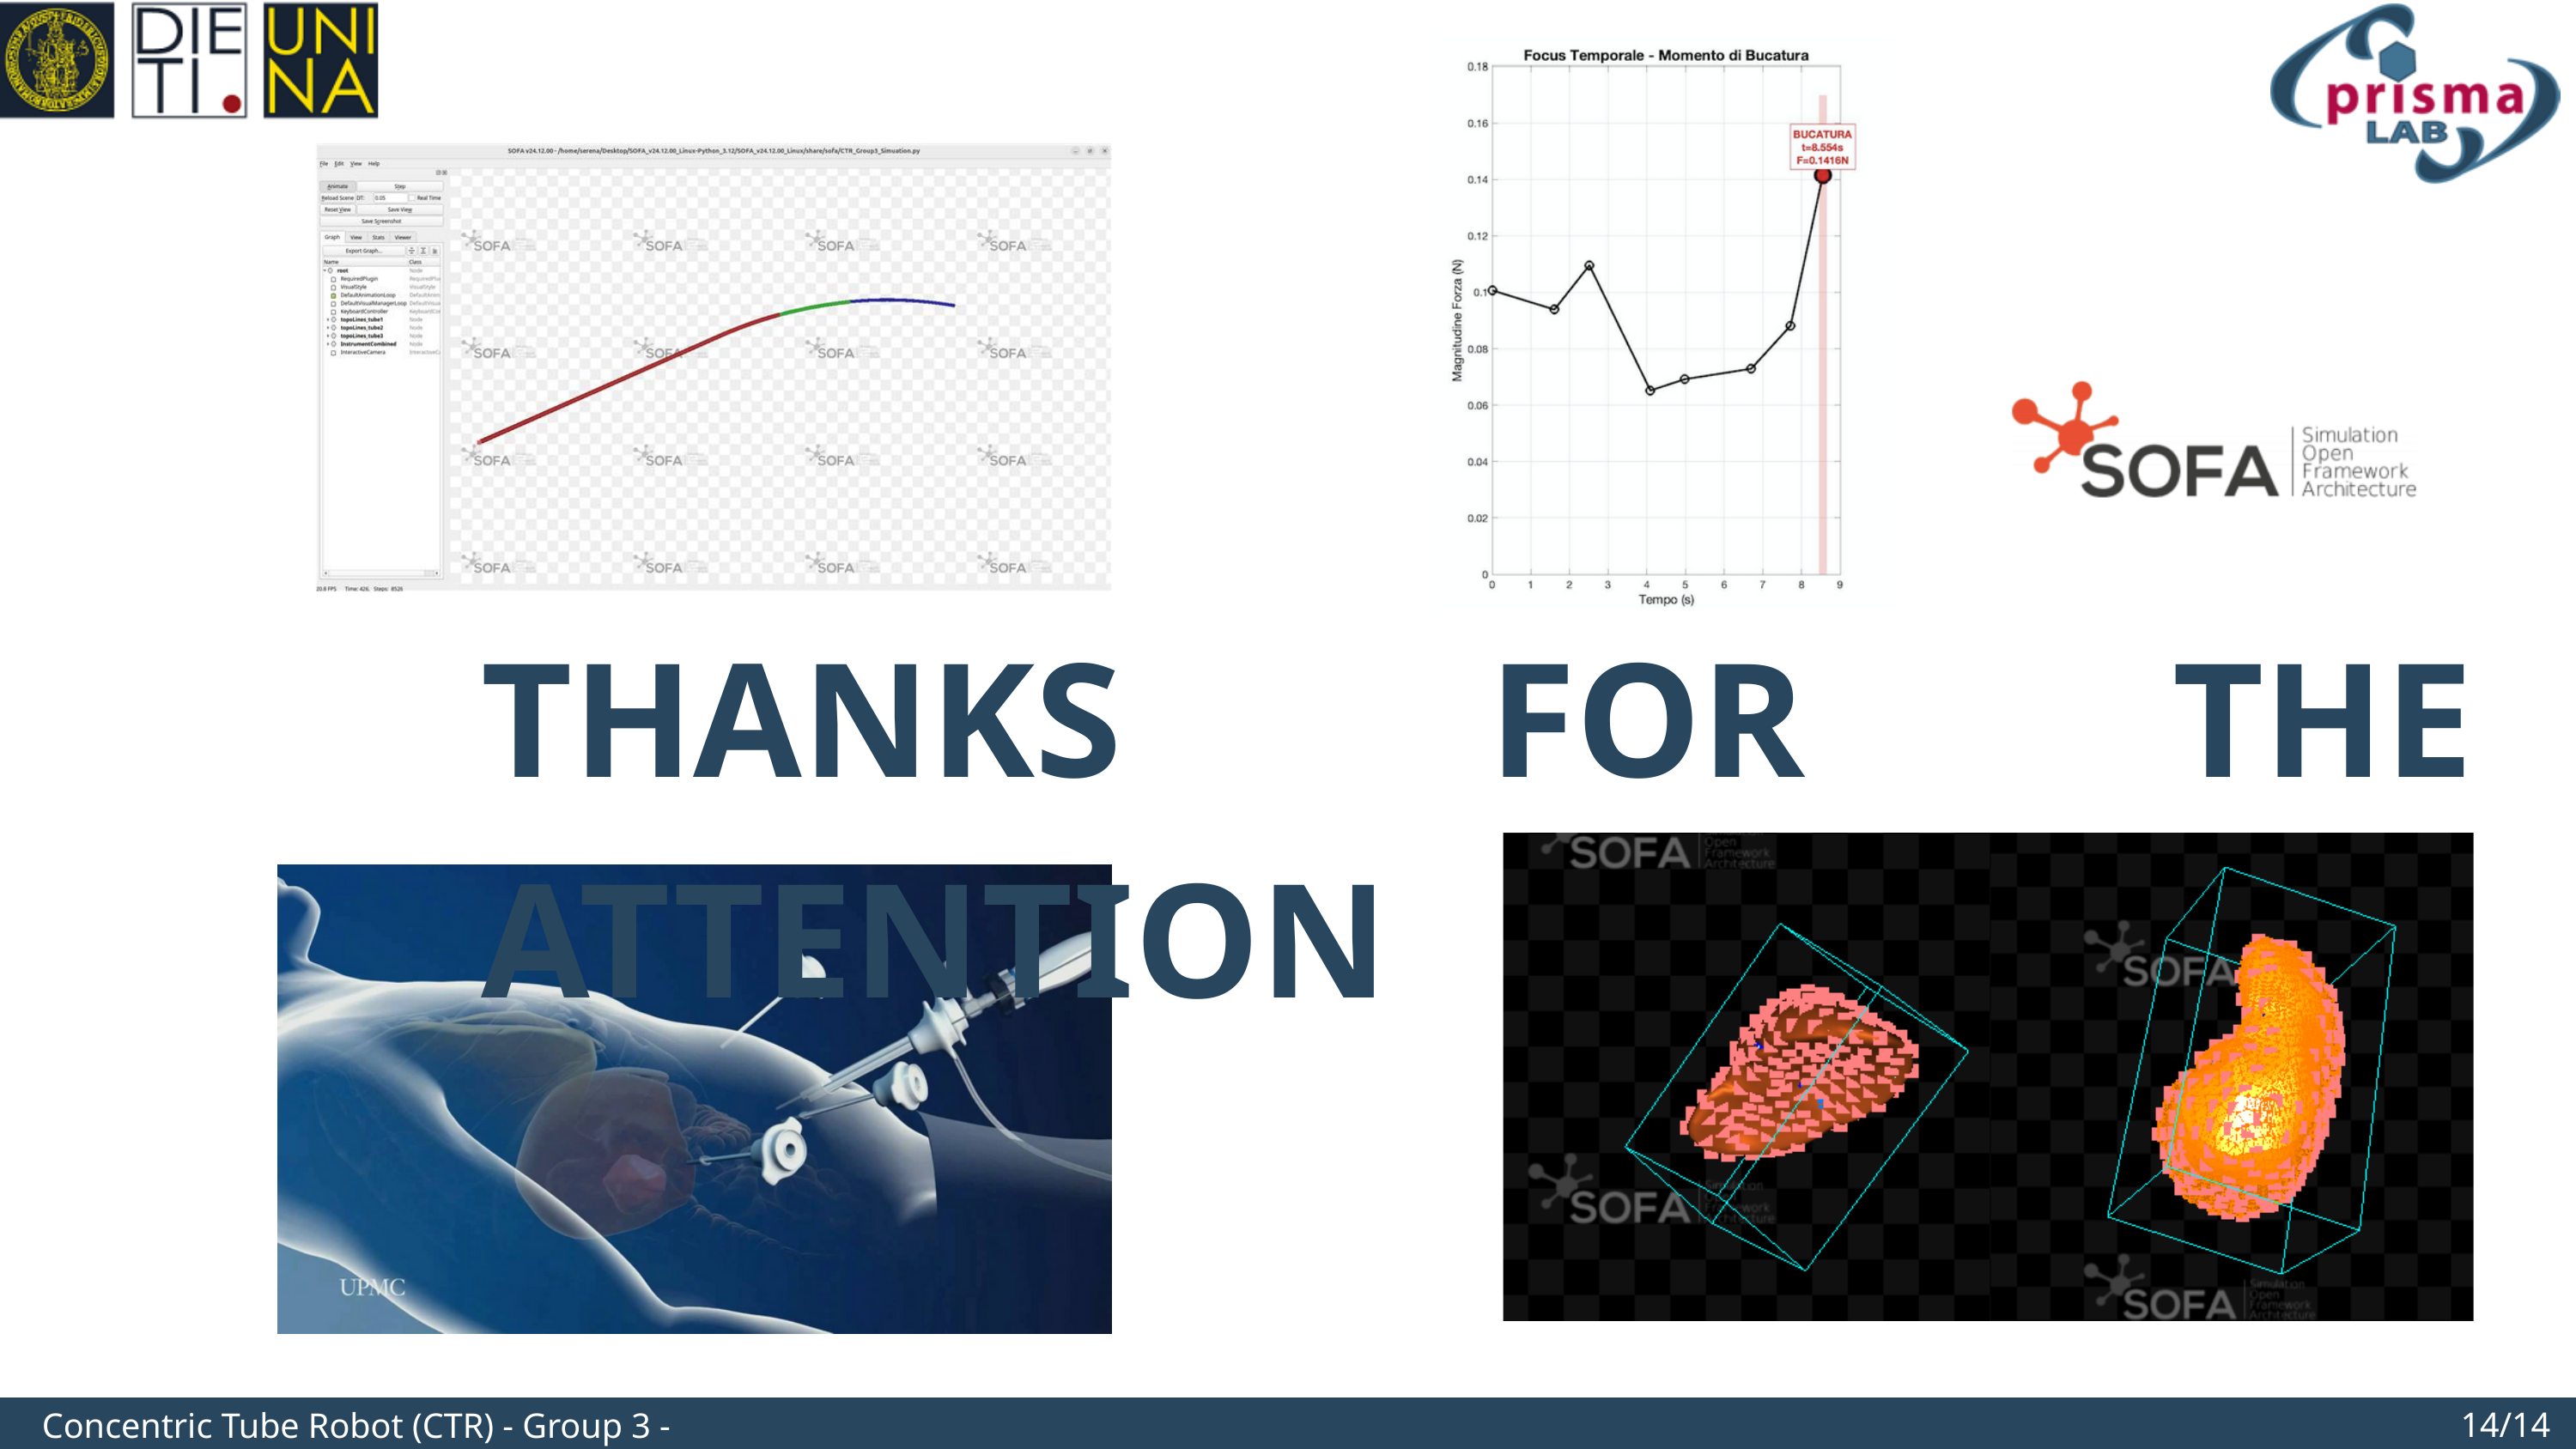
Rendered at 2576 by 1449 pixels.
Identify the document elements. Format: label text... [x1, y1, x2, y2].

text_box [1503, 1030, 1990, 1321]
text_box [277, 864, 1112, 1334]
text_box THANKS FOR THE ATTENTION [481, 588, 2474, 1030]
text_box [2270, 3, 2561, 191]
text_box [1990, 1030, 2474, 1321]
text_box [1431, 32, 1897, 588]
text_box [1990, 368, 2450, 519]
text_box [0, 0, 379, 123]
text_box [315, 143, 1112, 591]
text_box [0, 1397, 2576, 1449]
